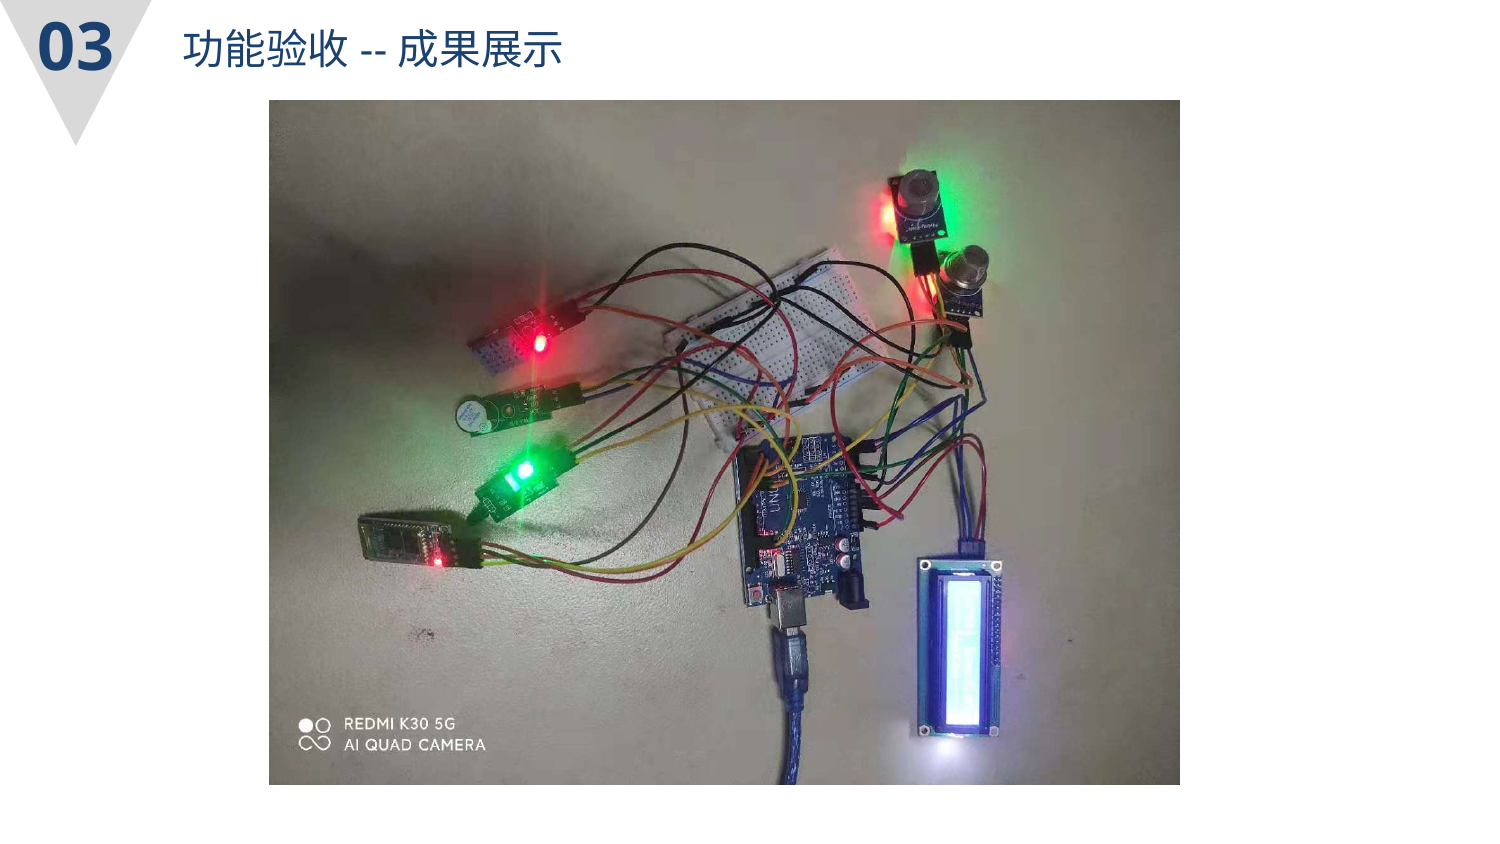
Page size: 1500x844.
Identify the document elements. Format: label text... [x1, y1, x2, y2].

picture [268, 100, 1181, 786]
text_box 功能验收--成果展示 [167, 15, 894, 81]
text_box 03 [0, 0, 152, 147]
